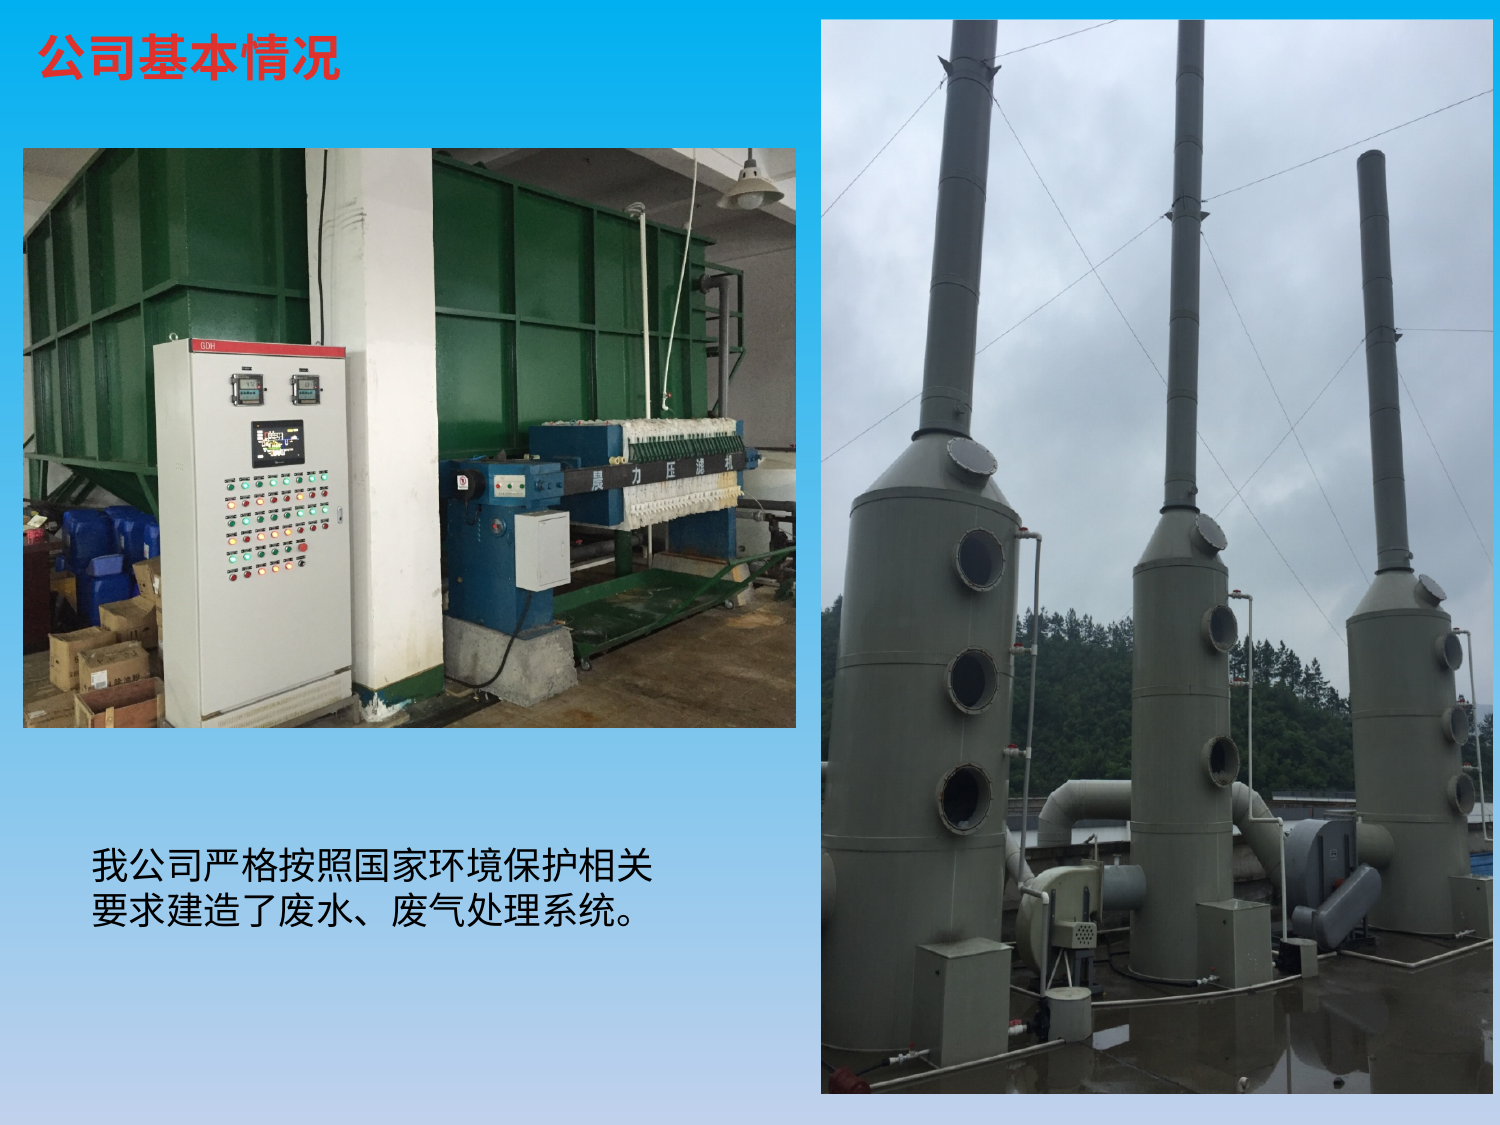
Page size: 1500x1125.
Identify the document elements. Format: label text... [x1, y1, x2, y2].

picture [23, 21, 1500, 1094]
text_box 我公司严格按照国家环境保护相关要求建造了废水、废气处理系统。 [76, 834, 703, 940]
text_box 公司基本情况 [17, 19, 361, 95]
